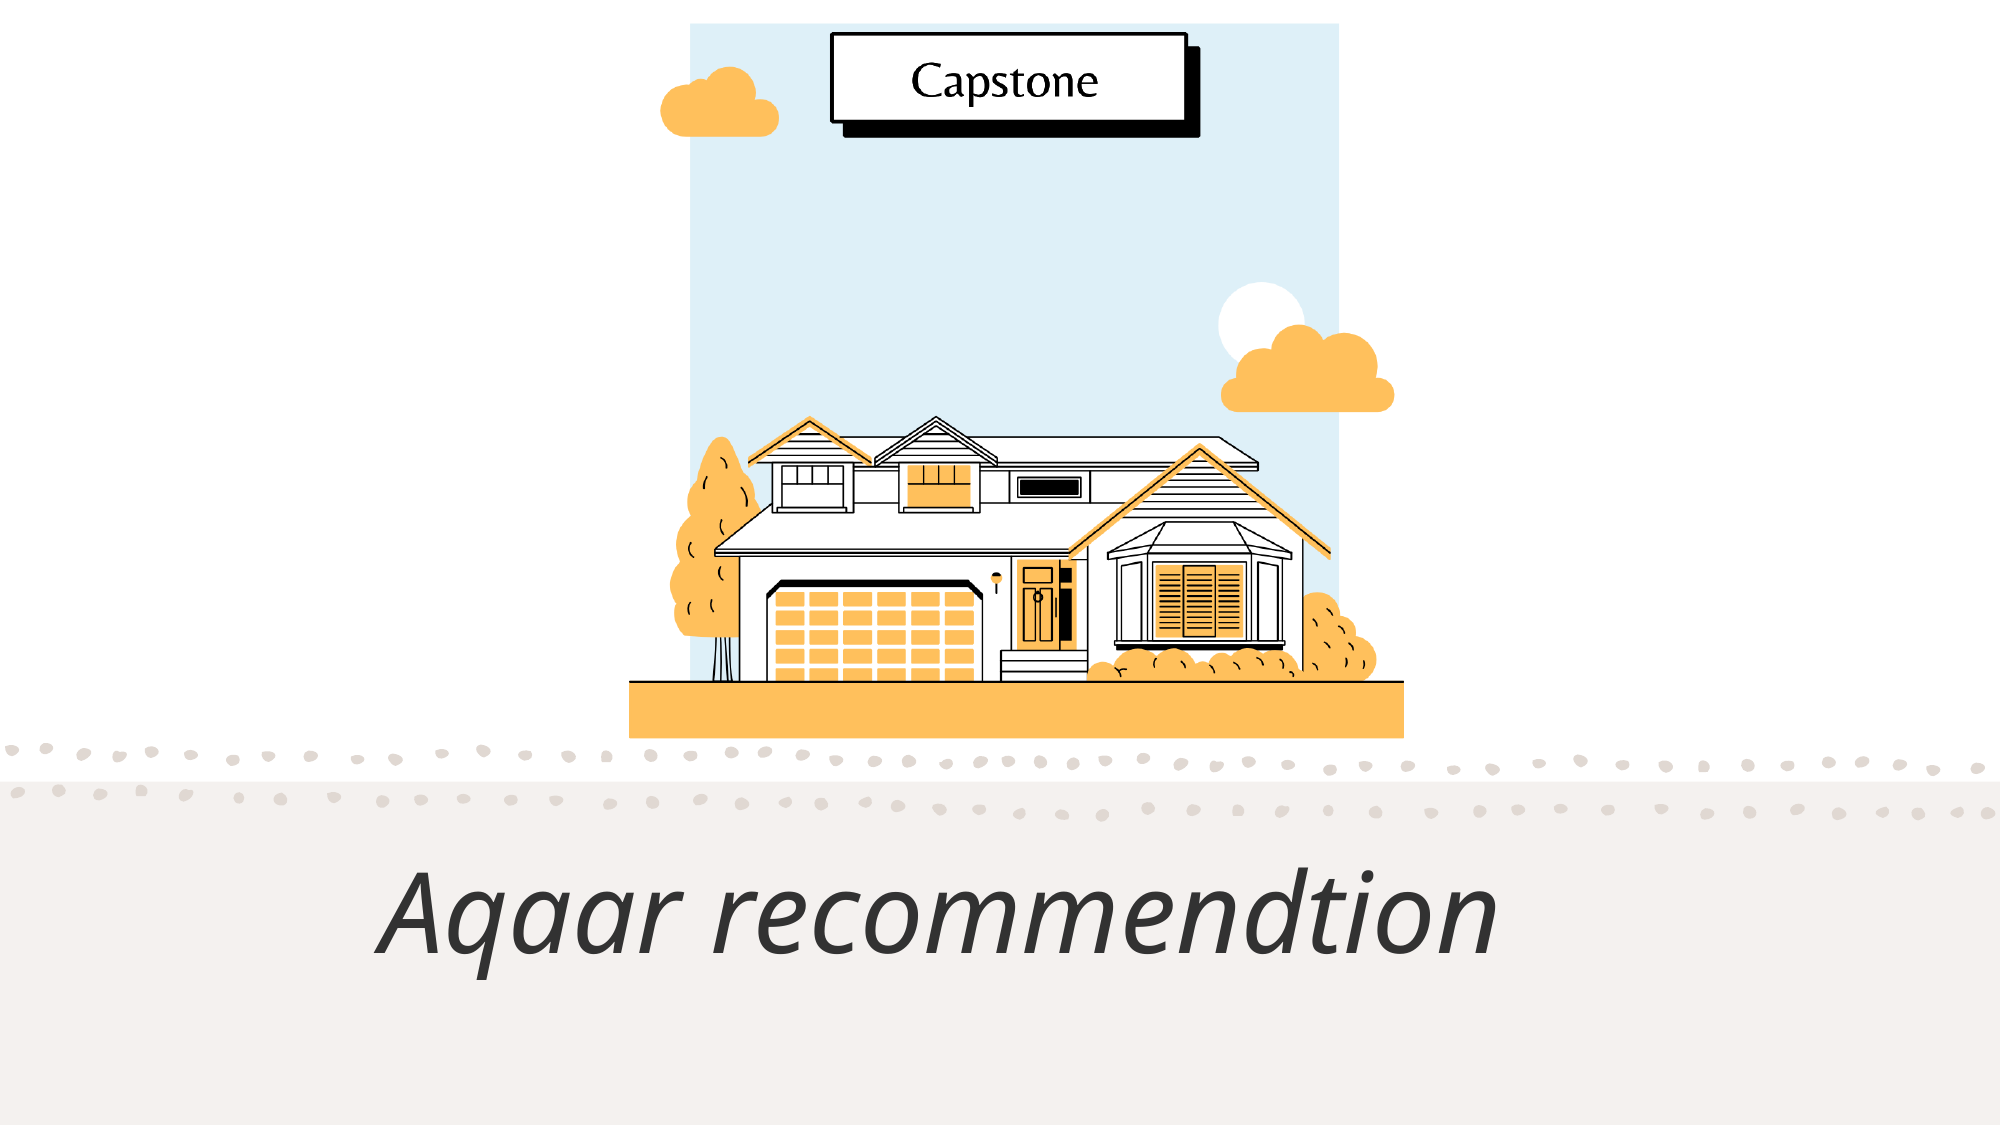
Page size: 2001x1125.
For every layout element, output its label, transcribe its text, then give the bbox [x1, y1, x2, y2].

title Aqaar recommendtion [153, 823, 1730, 984]
text_box [0, 0, 2000, 781]
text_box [4, 741, 1999, 823]
text_box [0, 781, 2000, 1125]
picture [629, 0, 1404, 739]
